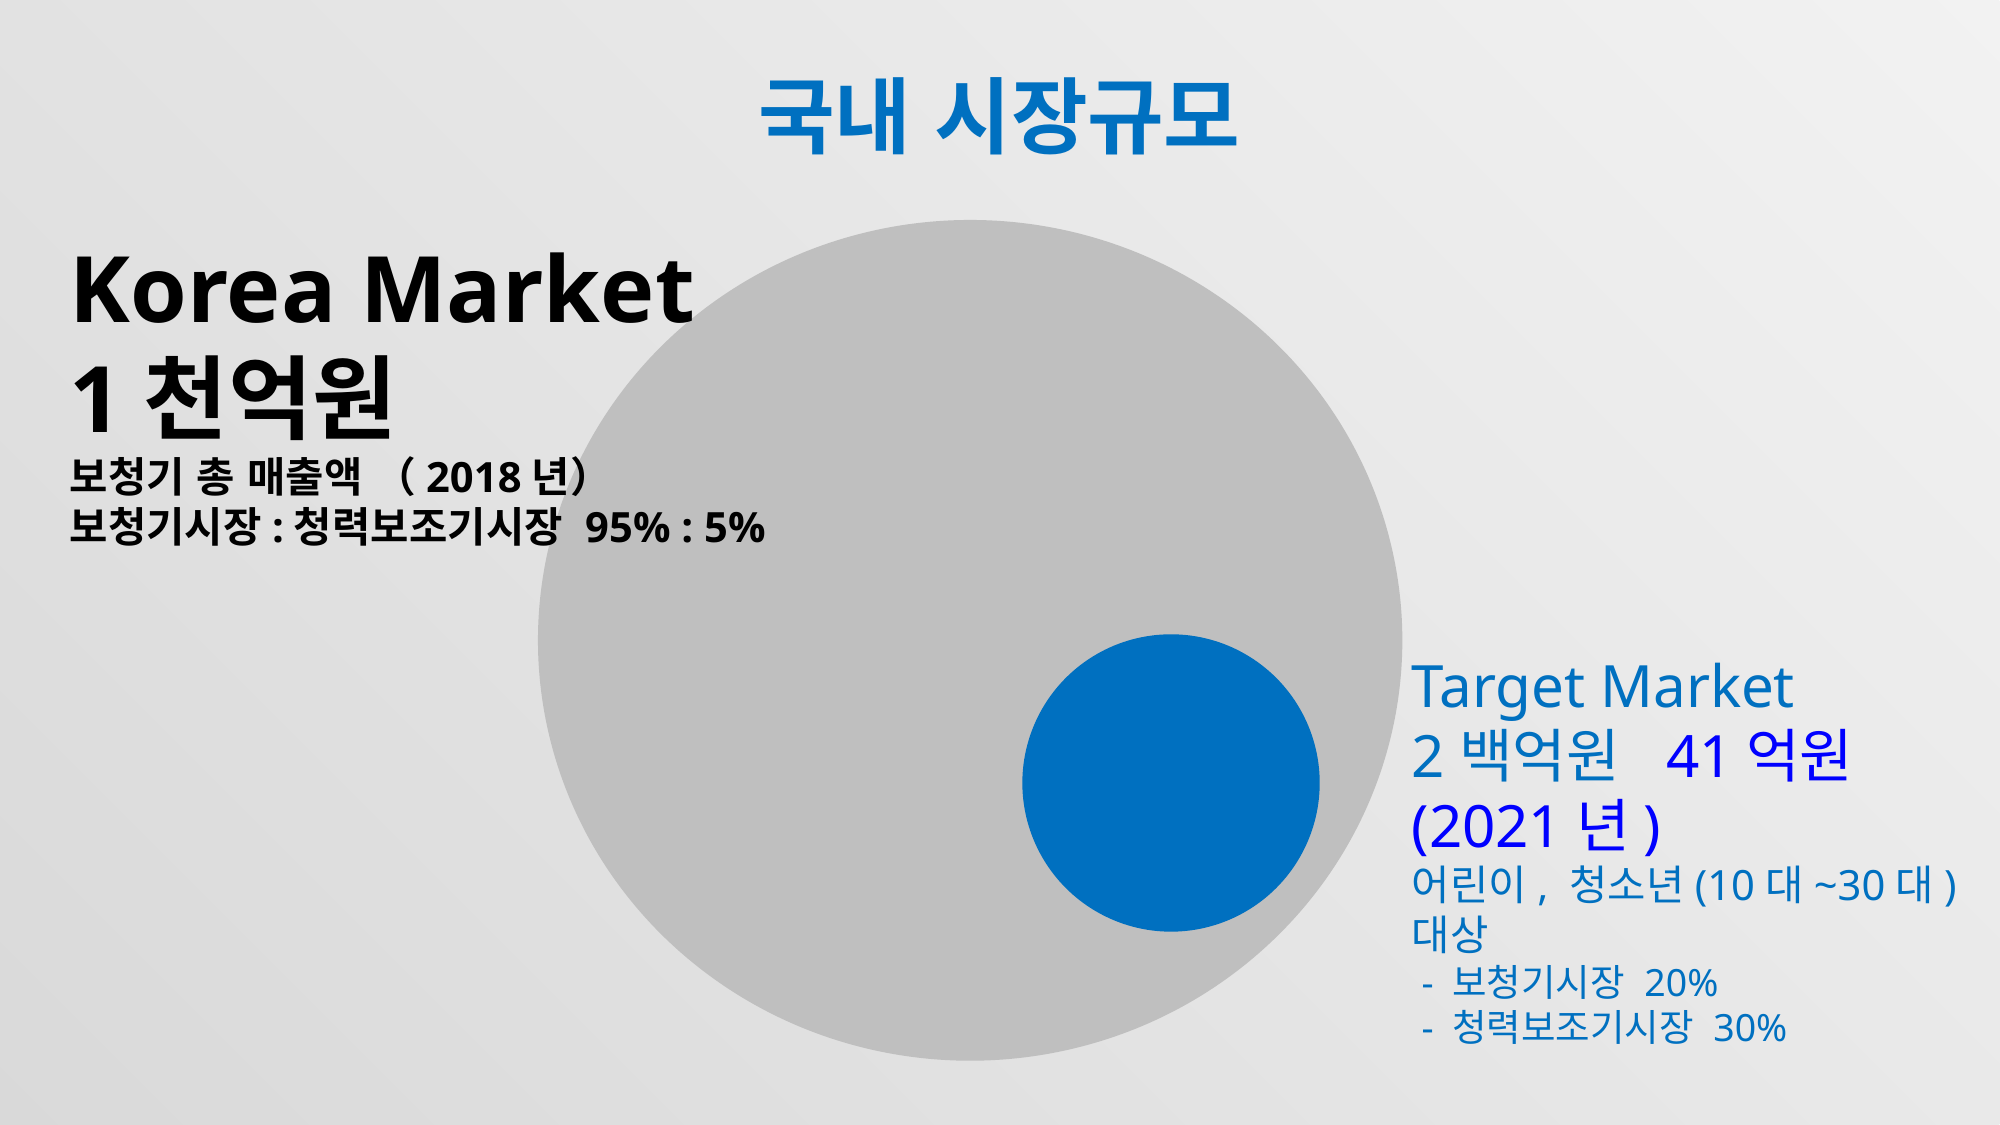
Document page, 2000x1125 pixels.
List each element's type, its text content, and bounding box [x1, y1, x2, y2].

text_box [1022, 634, 1320, 932]
text_box [918, 219, 1023, 223]
text_box 국내 시장규모 [199, 45, 1800, 173]
text_box Korea Market 1천억원 보청기 총 매출액 （2018년） 보청기시장:청력보조기시장 95% : 5% [54, 223, 1055, 559]
text_box Target Market 2백억원 41억원(2021년) 어린이, 청소년(10대~30대)대상 - 보청기시장 20% - 청력보조기시장 30% [1397, 641, 2000, 1057]
text_box [537, 228, 1403, 1061]
